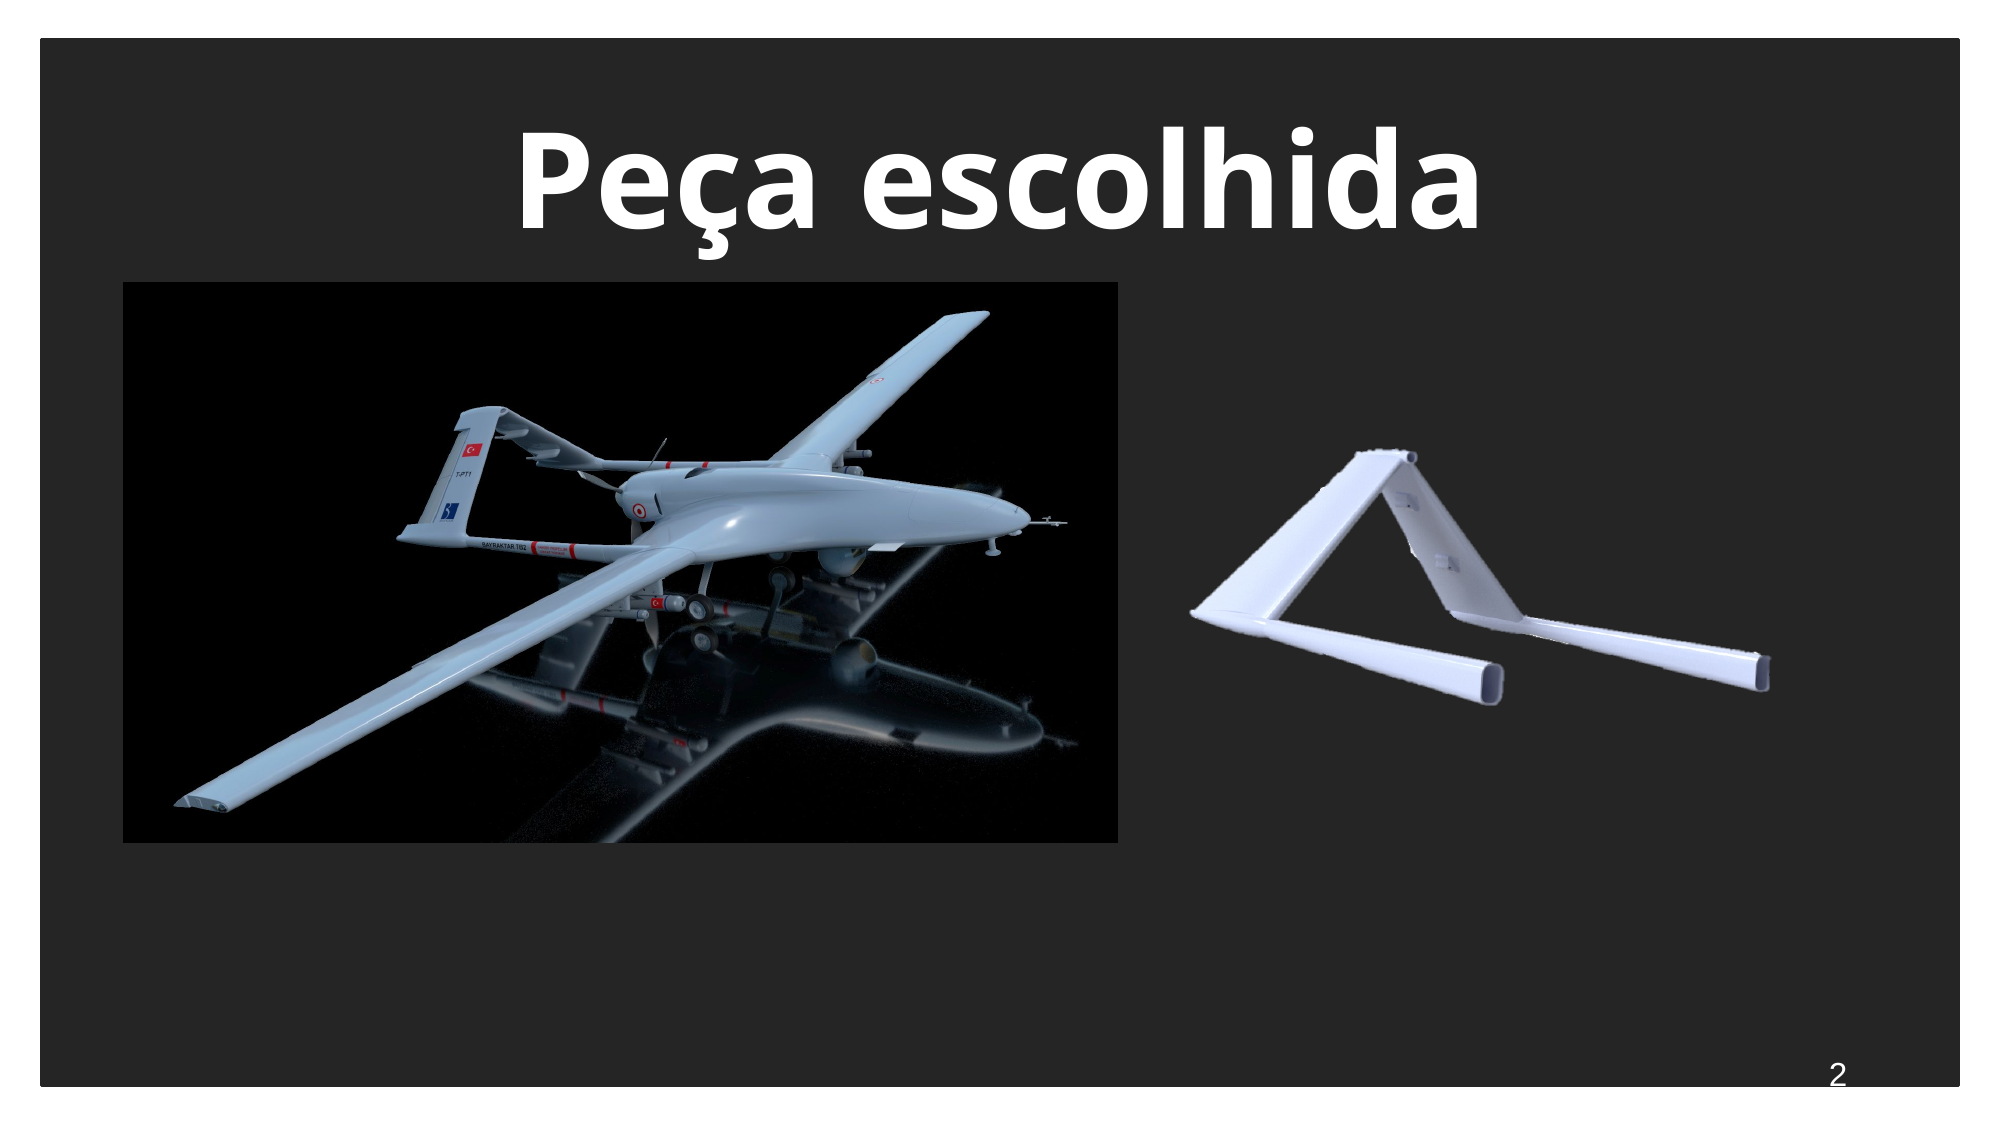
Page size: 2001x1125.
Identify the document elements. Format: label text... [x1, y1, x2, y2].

picture [1139, 282, 1840, 843]
title Peça escolhida [348, 88, 1652, 283]
slide_number 2 [1412, 1042, 1863, 1103]
picture [123, 282, 1119, 843]
